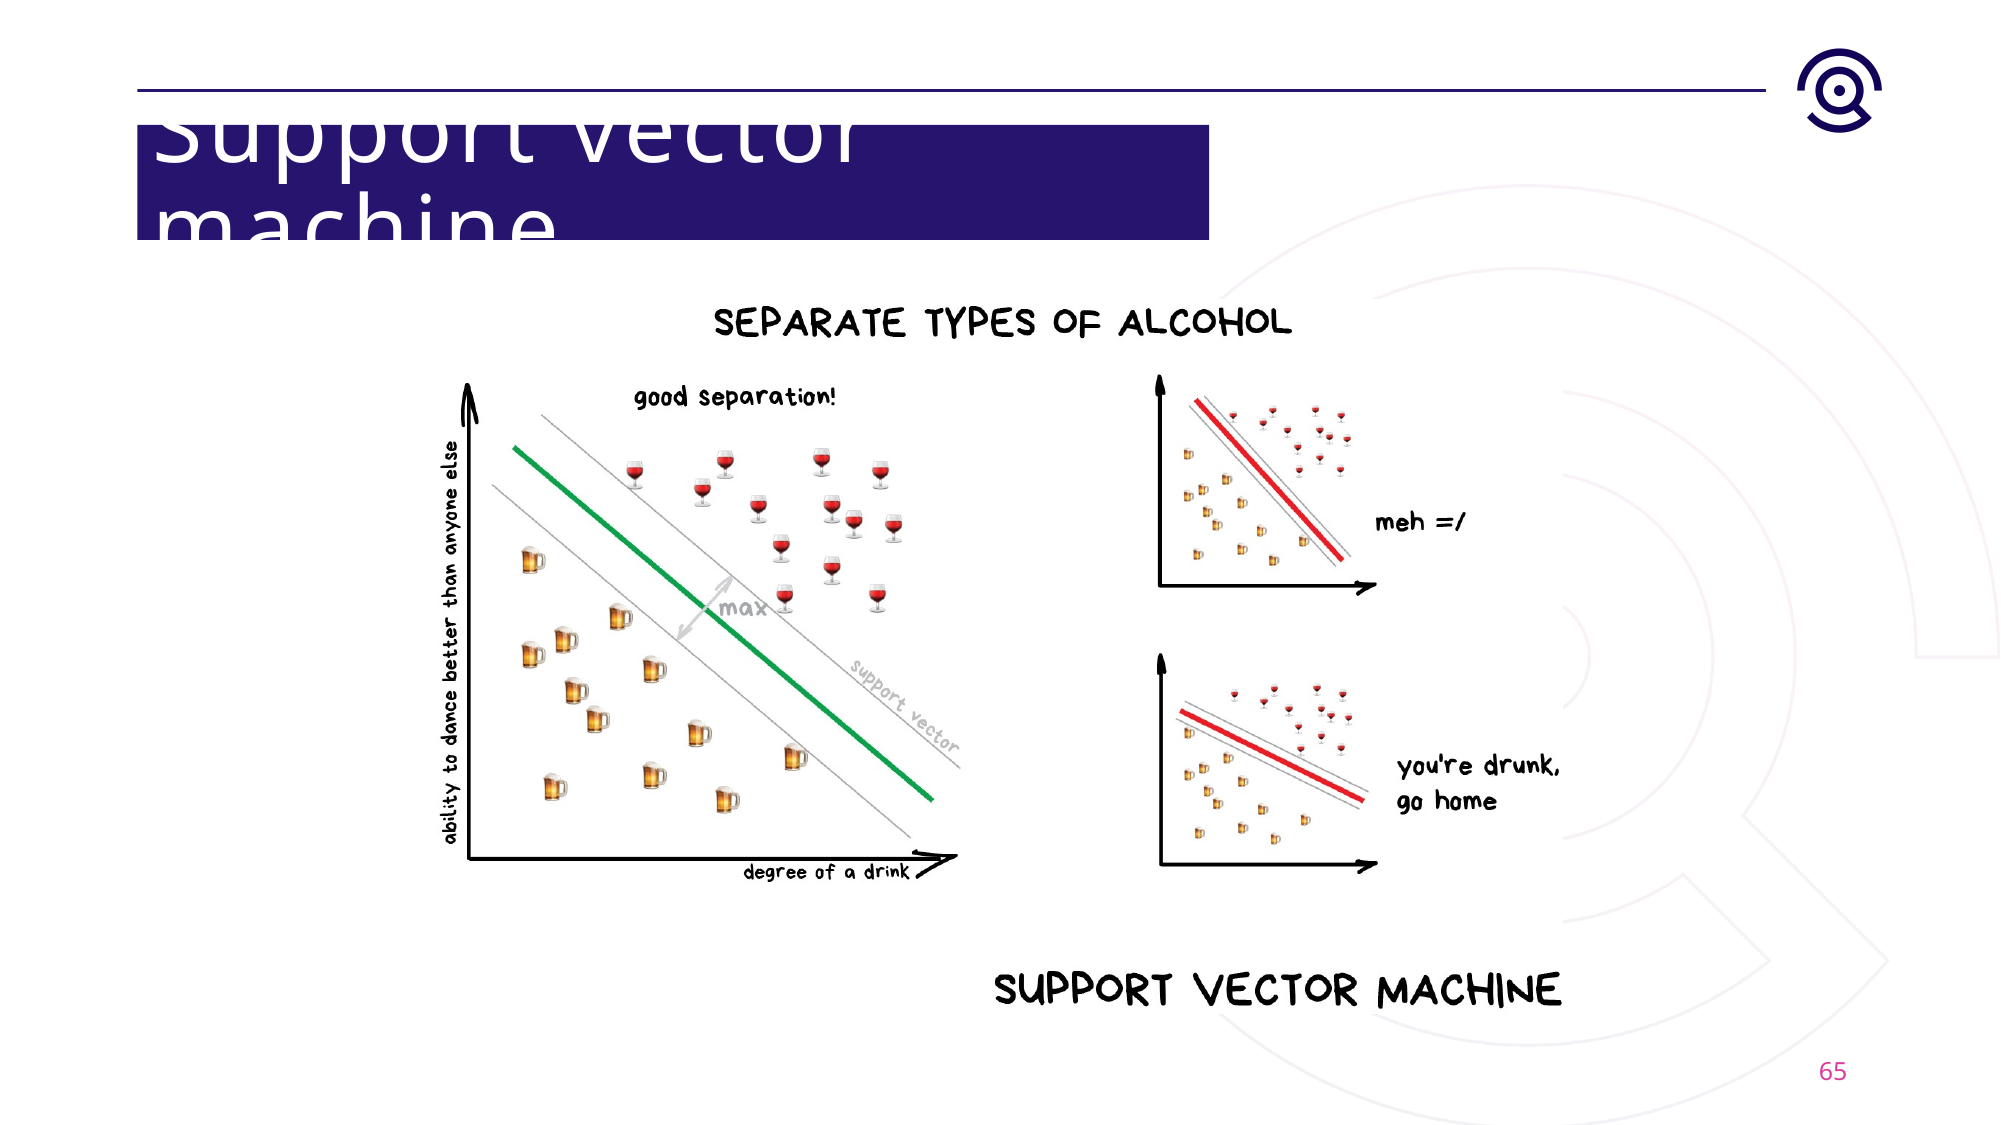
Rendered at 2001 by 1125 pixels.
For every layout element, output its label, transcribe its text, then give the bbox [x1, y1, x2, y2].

slide_number 65 [1412, 1042, 1863, 1103]
title Support vector machine [137, 124, 1210, 240]
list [437, 299, 1563, 1014]
